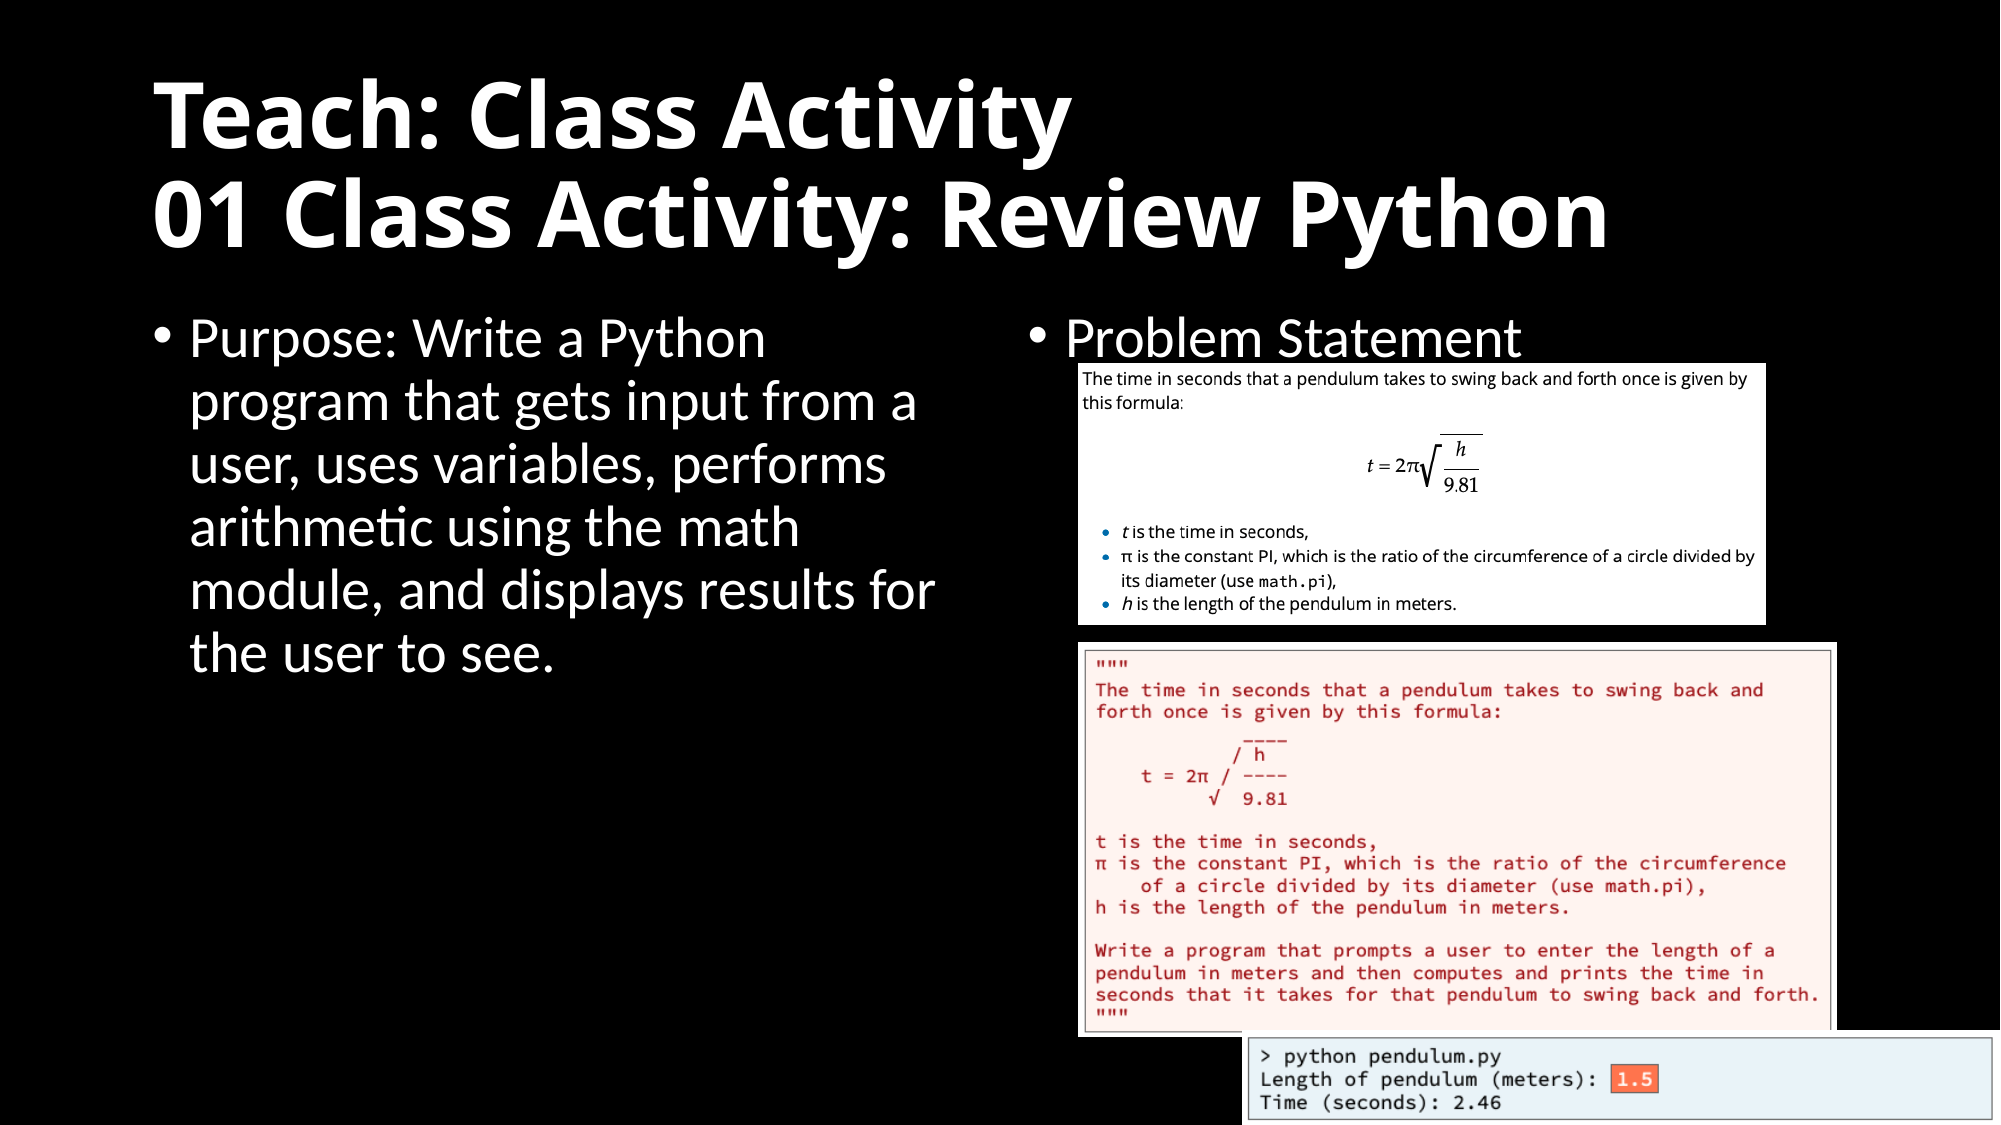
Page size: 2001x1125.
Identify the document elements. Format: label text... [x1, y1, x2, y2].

picture [1078, 642, 2000, 1125]
picture [1078, 363, 1766, 626]
title Teach: Class Activity 01 Class Activity: Review Python [137, 59, 1863, 278]
list Problem Statement [1012, 299, 1863, 1014]
list Purpose: Write a Python program that gets input from a user, uses variables, performs arithmetic using the math module, and displays results for the user to see. [137, 299, 988, 1014]
